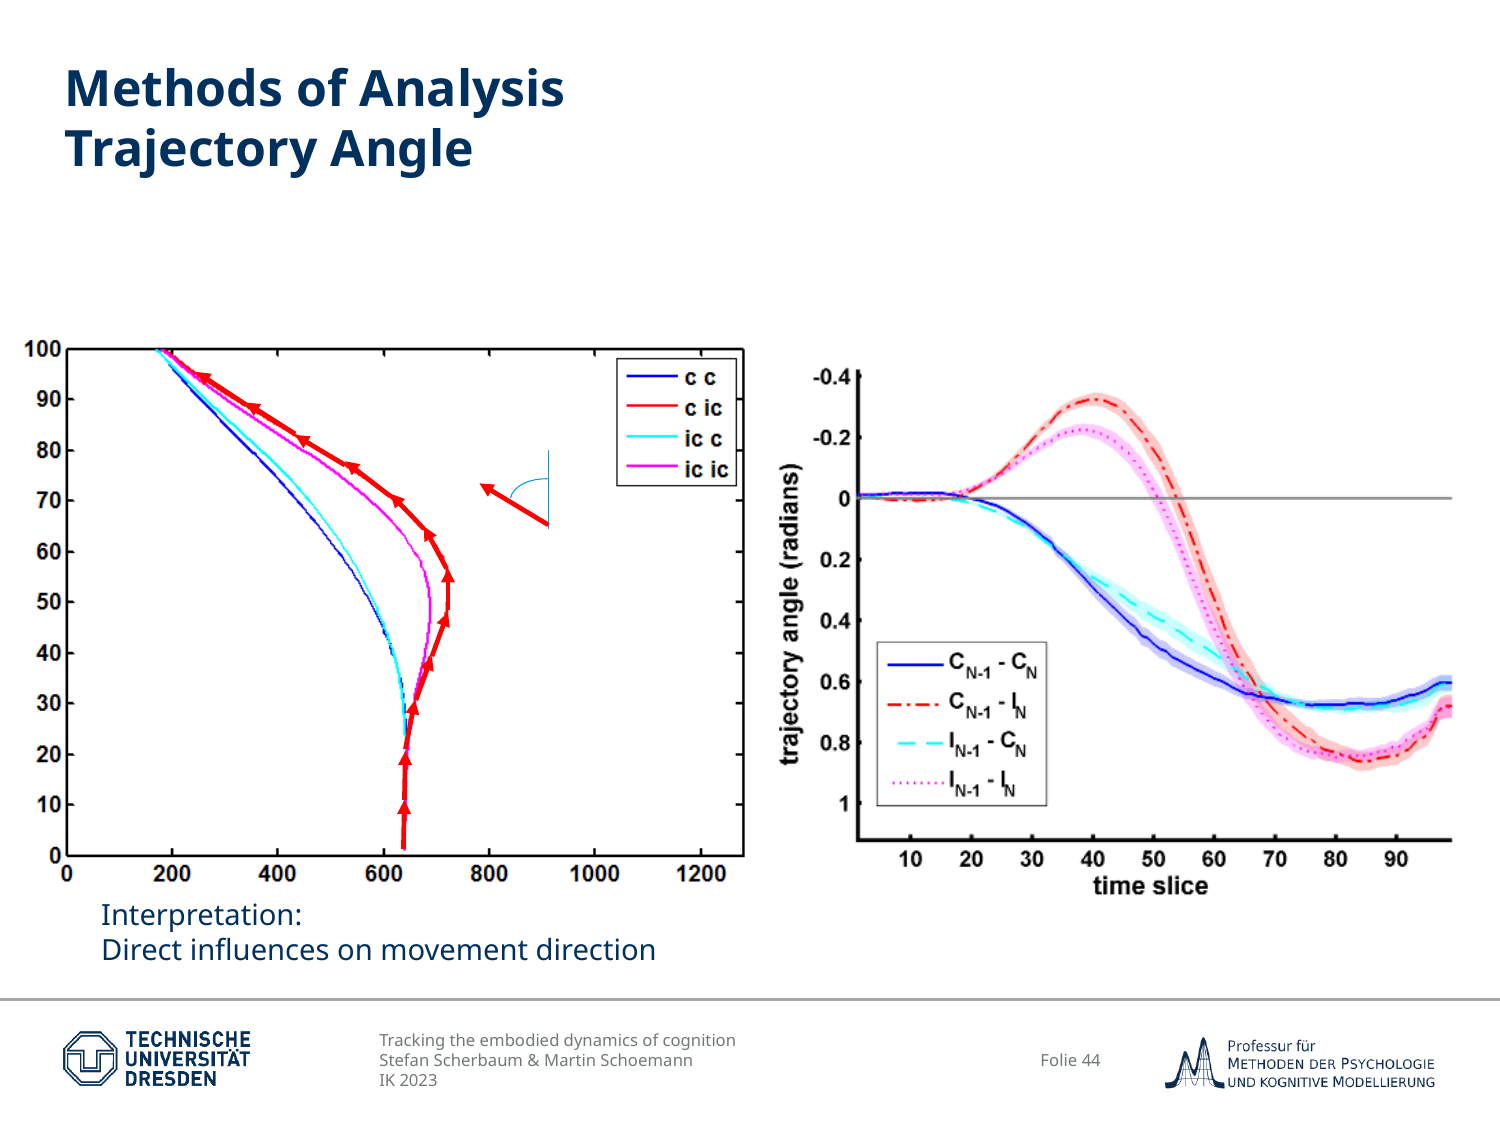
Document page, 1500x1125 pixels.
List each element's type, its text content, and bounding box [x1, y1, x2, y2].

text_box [431, 612, 448, 657]
title Methods of Analysis Trajectory Angle [64, 56, 1437, 190]
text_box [344, 461, 391, 497]
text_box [479, 483, 549, 525]
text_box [295, 434, 346, 466]
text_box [423, 526, 447, 569]
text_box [405, 700, 416, 750]
text_box Interpretation: Direct influences on movement direction [86, 925, 672, 974]
picture [0, 339, 1473, 925]
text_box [390, 493, 424, 529]
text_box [196, 371, 246, 405]
picture [1164, 1035, 1437, 1090]
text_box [415, 656, 432, 701]
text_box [245, 402, 295, 434]
picture [63, 1031, 250, 1086]
